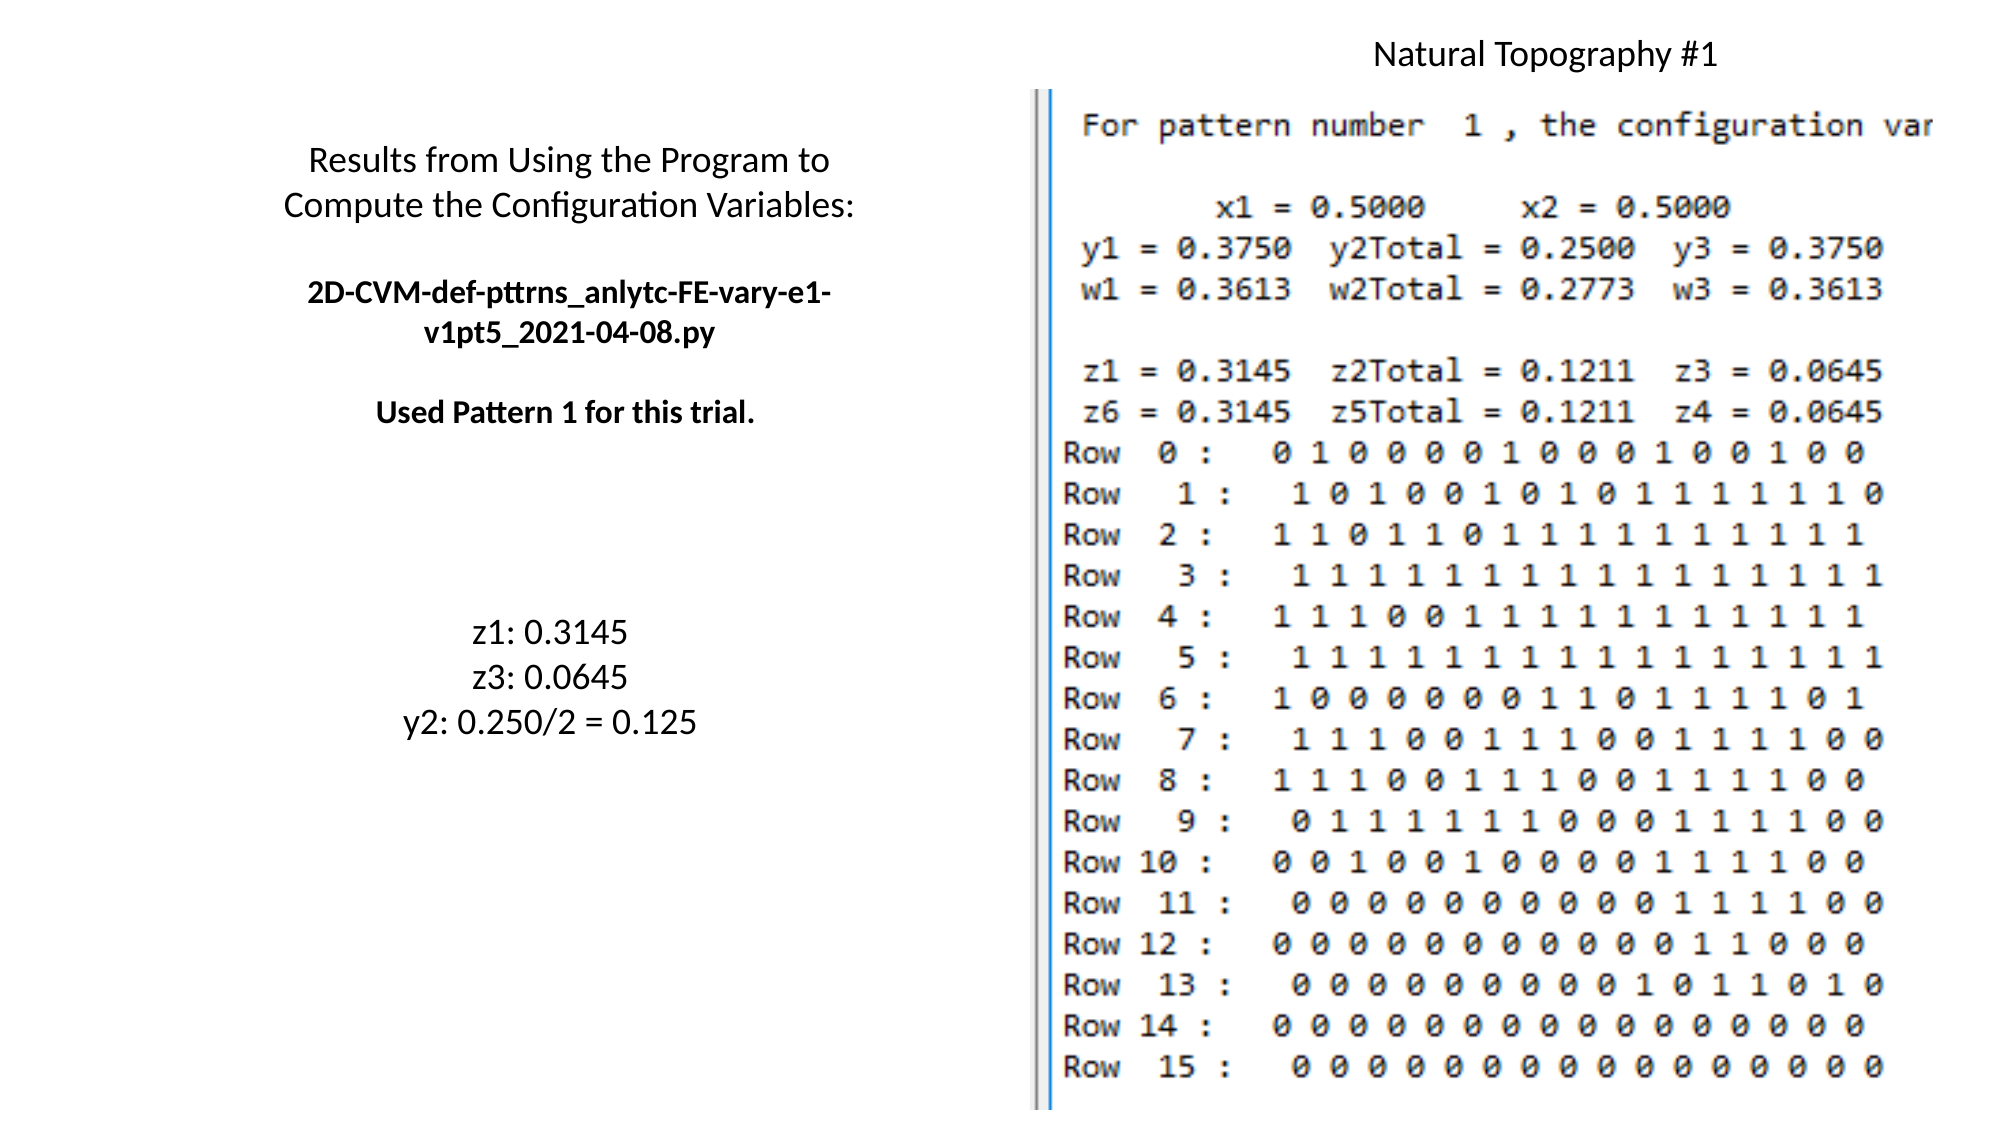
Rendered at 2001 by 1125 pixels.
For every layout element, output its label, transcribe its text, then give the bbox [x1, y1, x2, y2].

text_box Results from Using the Program to Compute the Configuration Variables: 2D-CVM-def-pttrns_anlytc-FE-vary-e1-v1pt5_2021-04-08.py Used Pattern 1 for this trial. [264, 128, 876, 438]
text_box z1: 0.3145 z3: 0.0645 y2: 0.250/2 = 0.125 [388, 599, 713, 750]
picture [1029, 89, 1933, 1110]
text_box Natural Topography #1 [1358, 22, 1734, 82]
